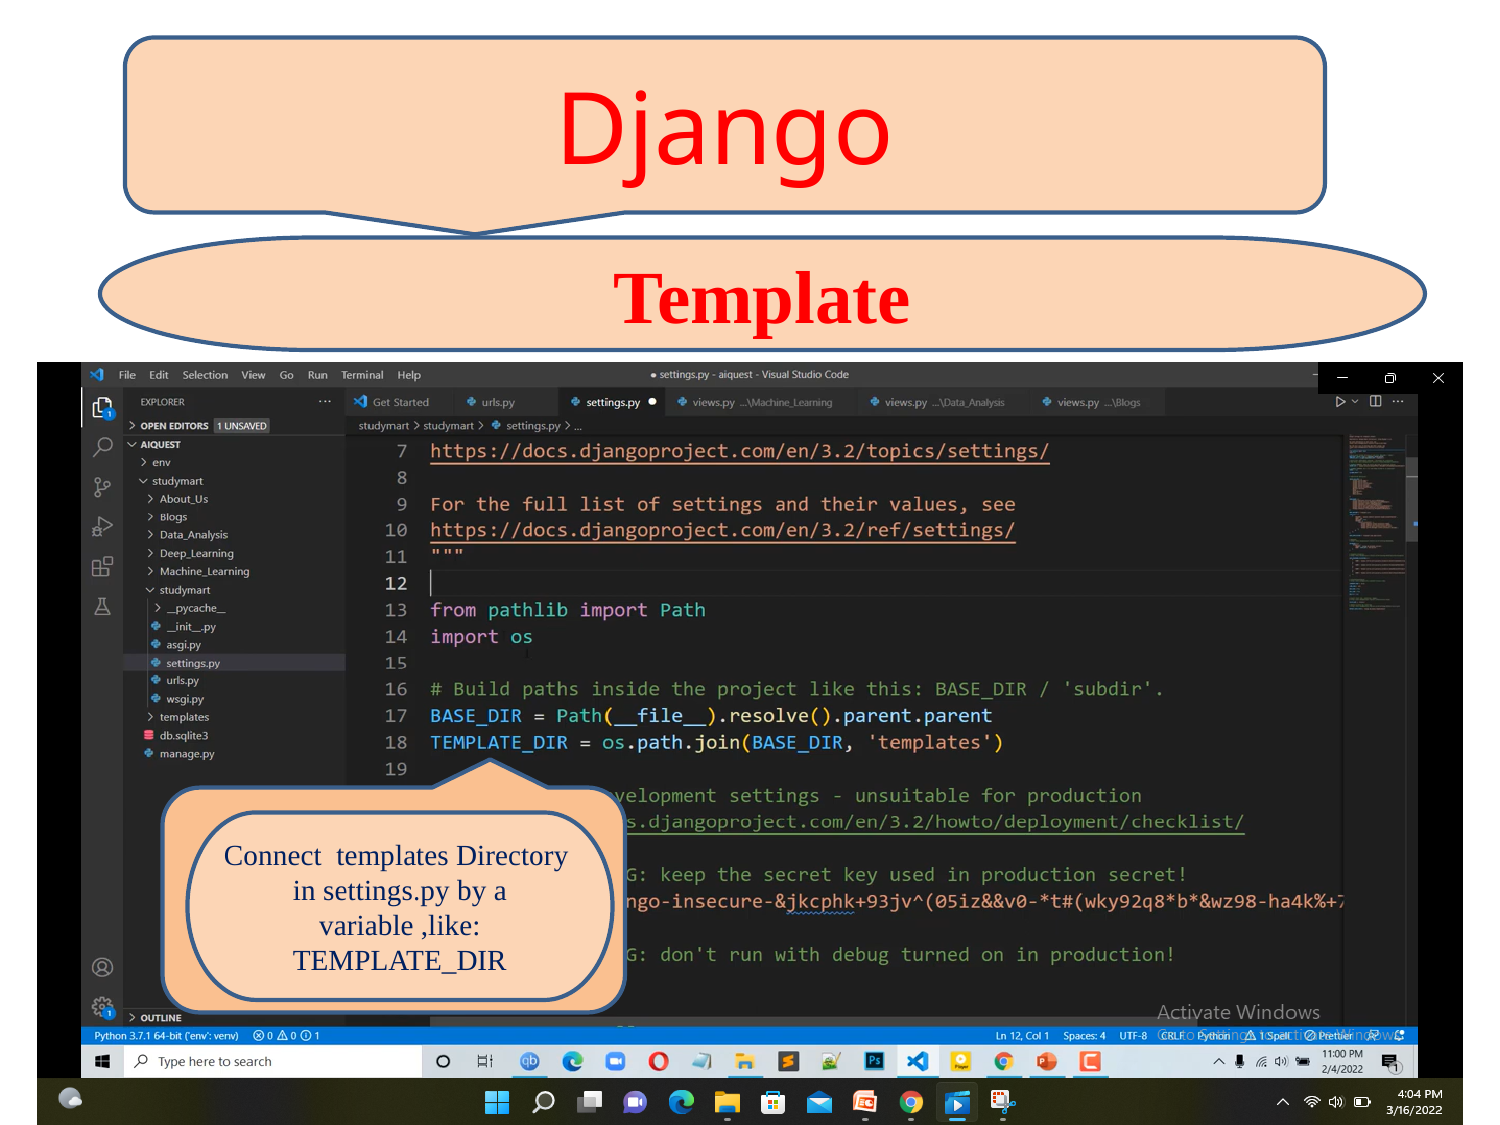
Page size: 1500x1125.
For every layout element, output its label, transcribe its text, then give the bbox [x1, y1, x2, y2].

text_box Template [97, 235, 1428, 353]
picture [37, 362, 1463, 1125]
text_box Django [122, 35, 1328, 235]
